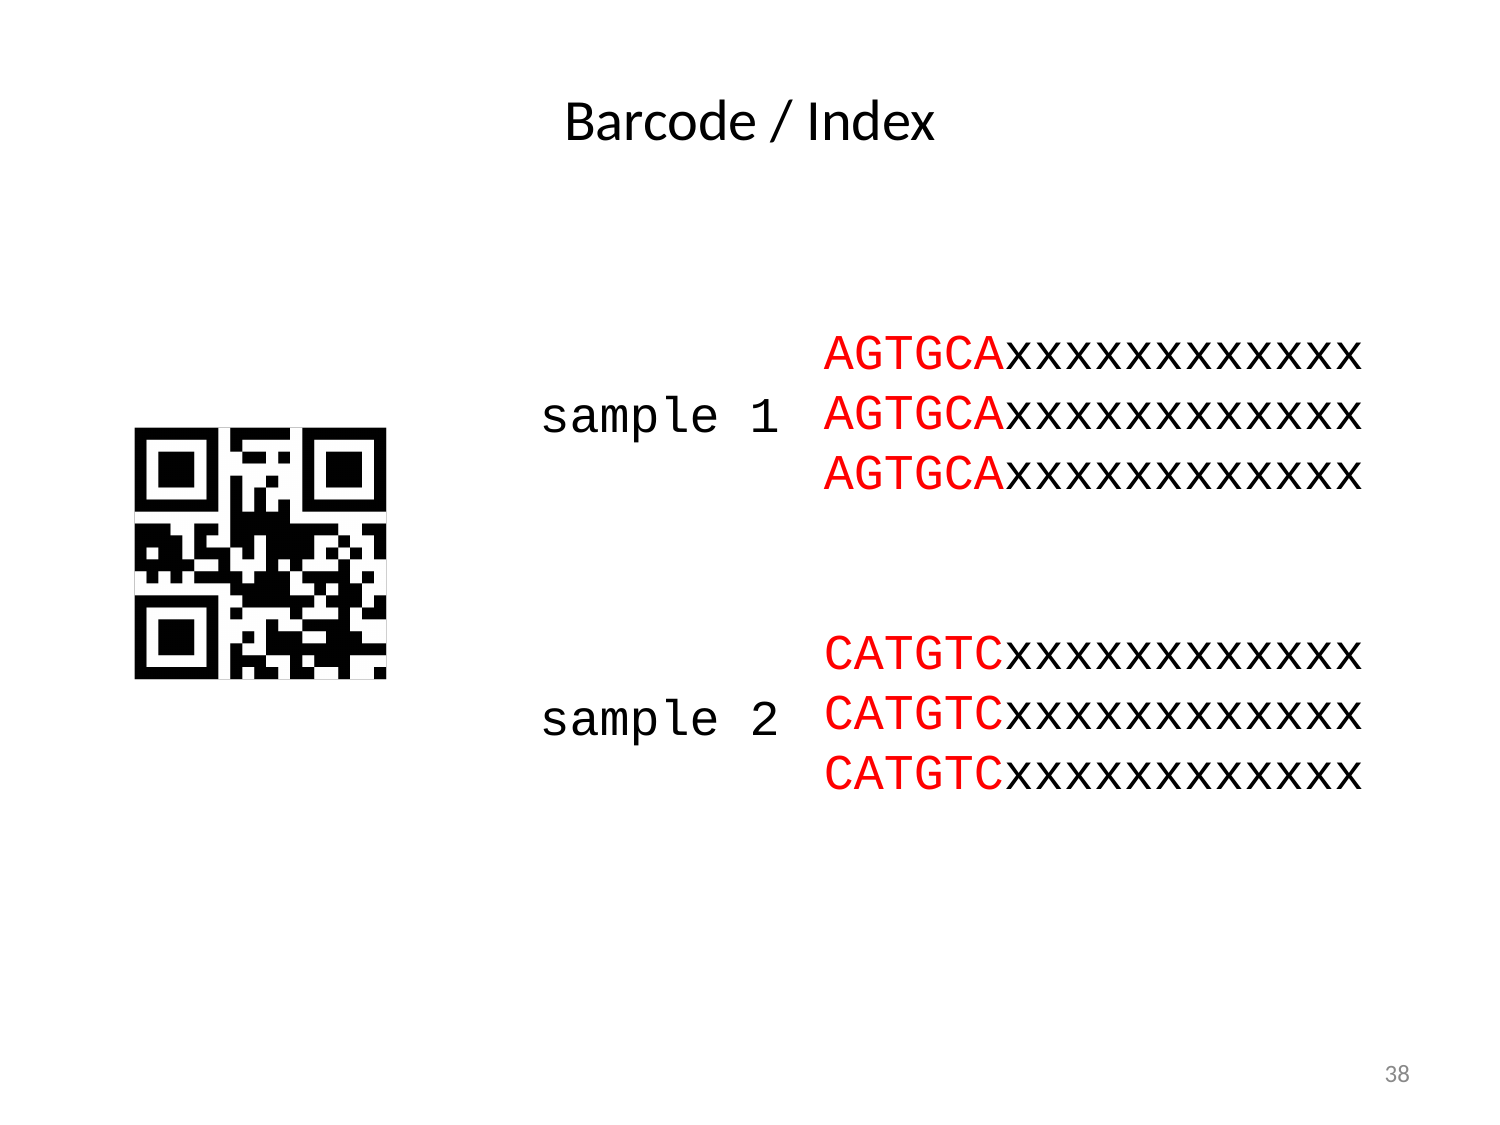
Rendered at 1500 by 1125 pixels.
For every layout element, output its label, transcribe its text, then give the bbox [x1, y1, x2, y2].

title Barcode / Index [75, 57, 1425, 177]
picture [131, 423, 409, 701]
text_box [523, 312, 1383, 813]
slide_number 38 [1074, 1042, 1425, 1103]
